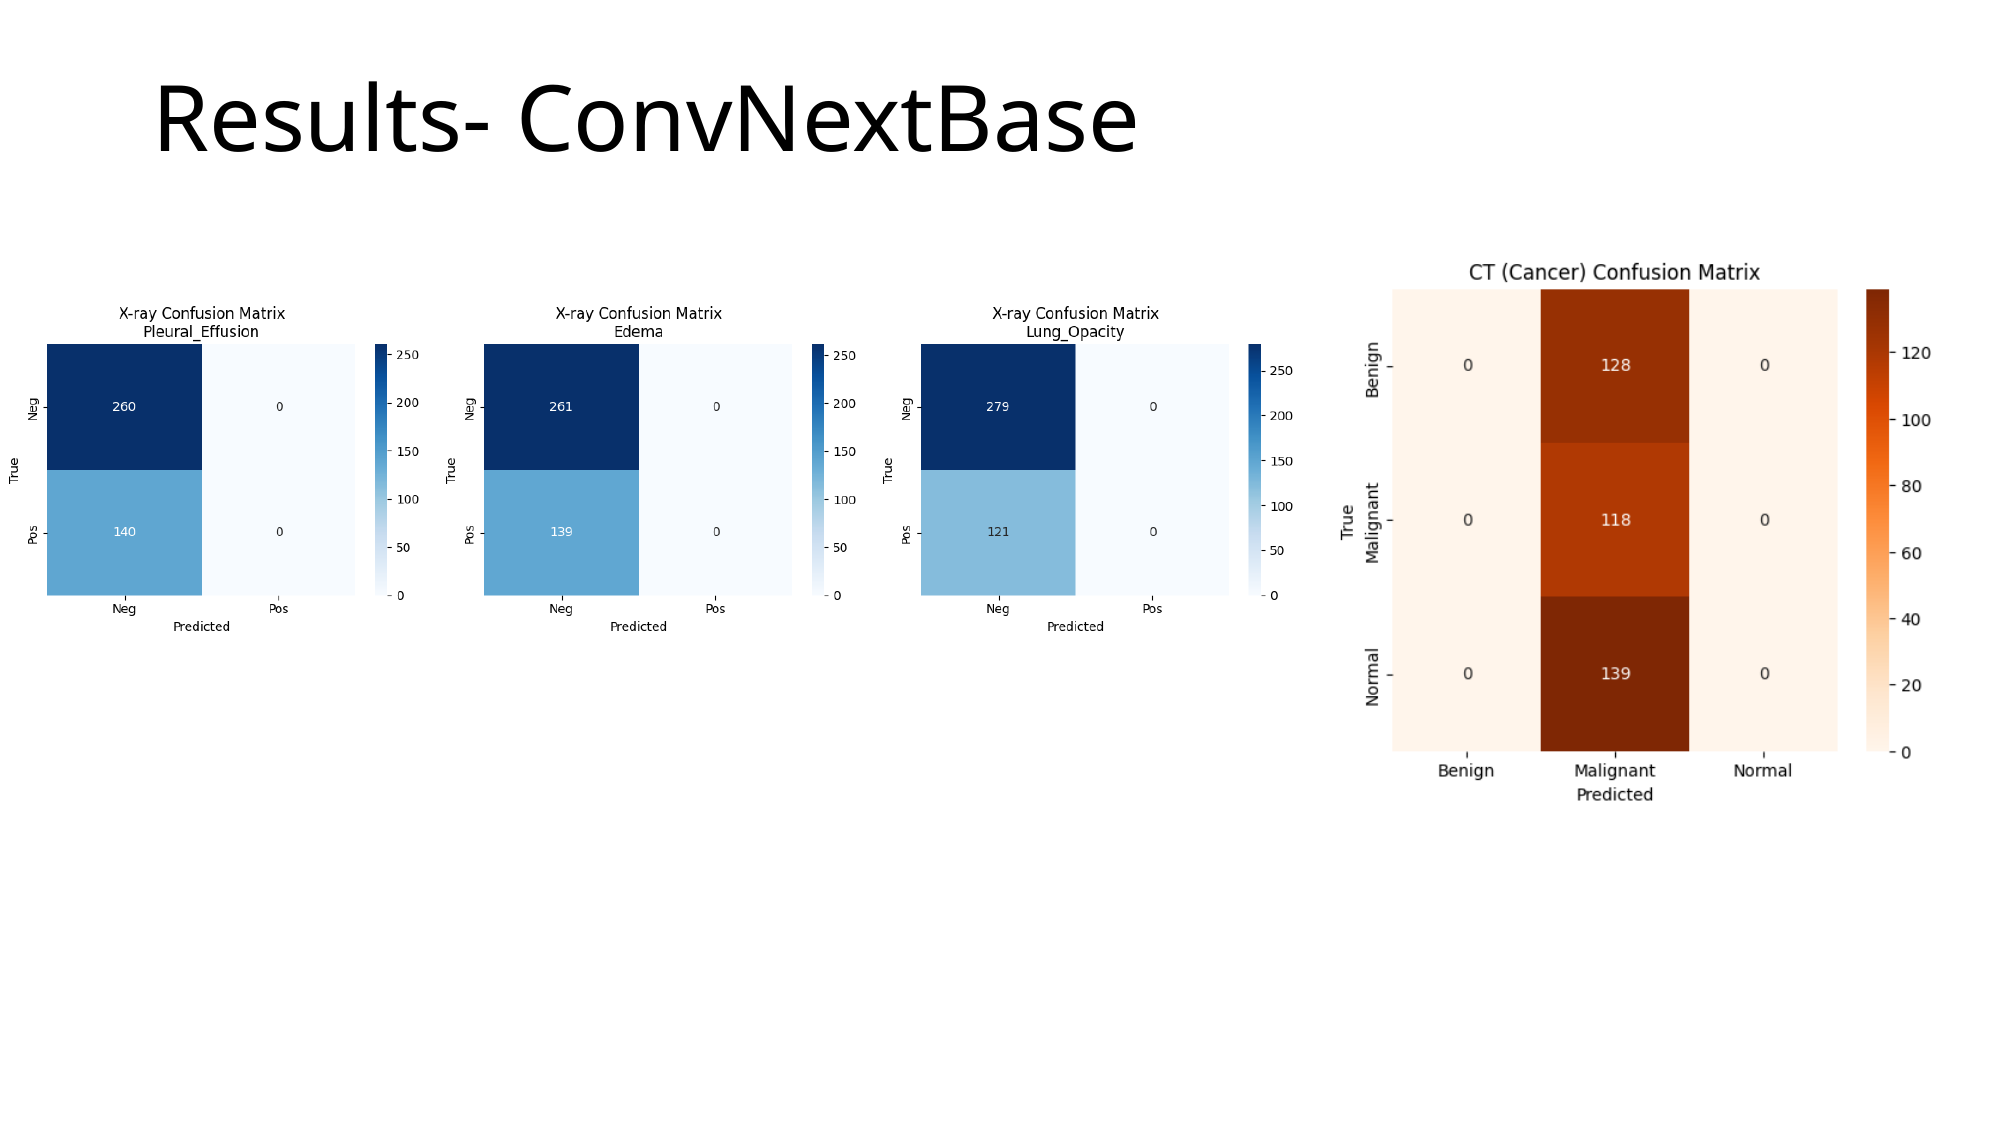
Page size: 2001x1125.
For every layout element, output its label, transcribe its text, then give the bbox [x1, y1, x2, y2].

picture [0, 297, 1301, 642]
title Results- ConvNextBase [137, 59, 1863, 185]
picture [1329, 251, 1944, 815]
